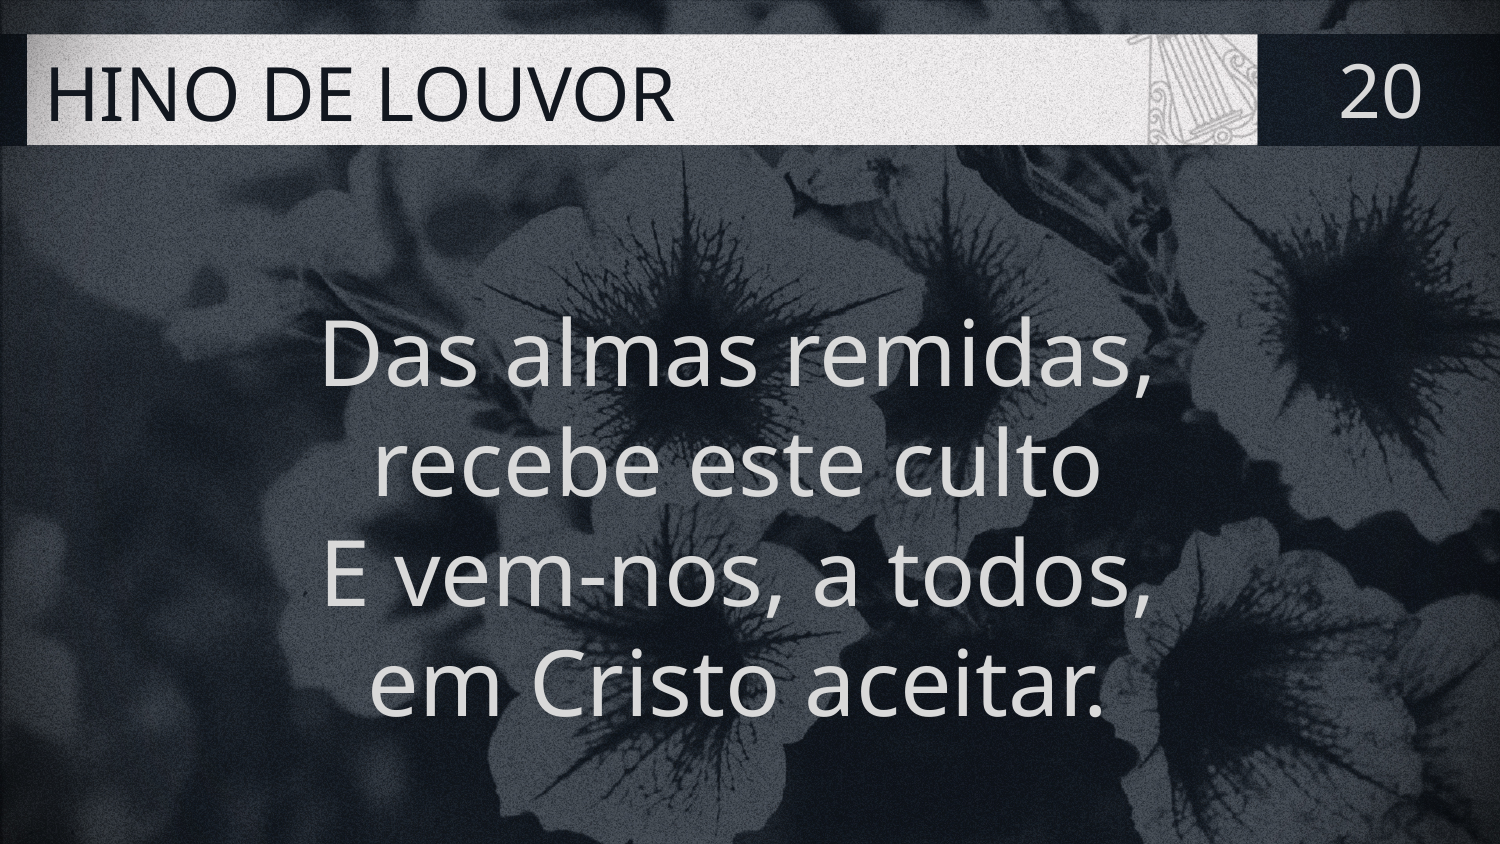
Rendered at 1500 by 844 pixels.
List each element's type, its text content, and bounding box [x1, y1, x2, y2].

list 20 [1281, 36, 1483, 143]
title HINO DE LOUVOR [29, 33, 1258, 151]
picture [0, 0, 1500, 185]
list Das almas remidas, recebe este culto E vem-nos, a todos, em Cristo aceitar. [0, 185, 1500, 844]
